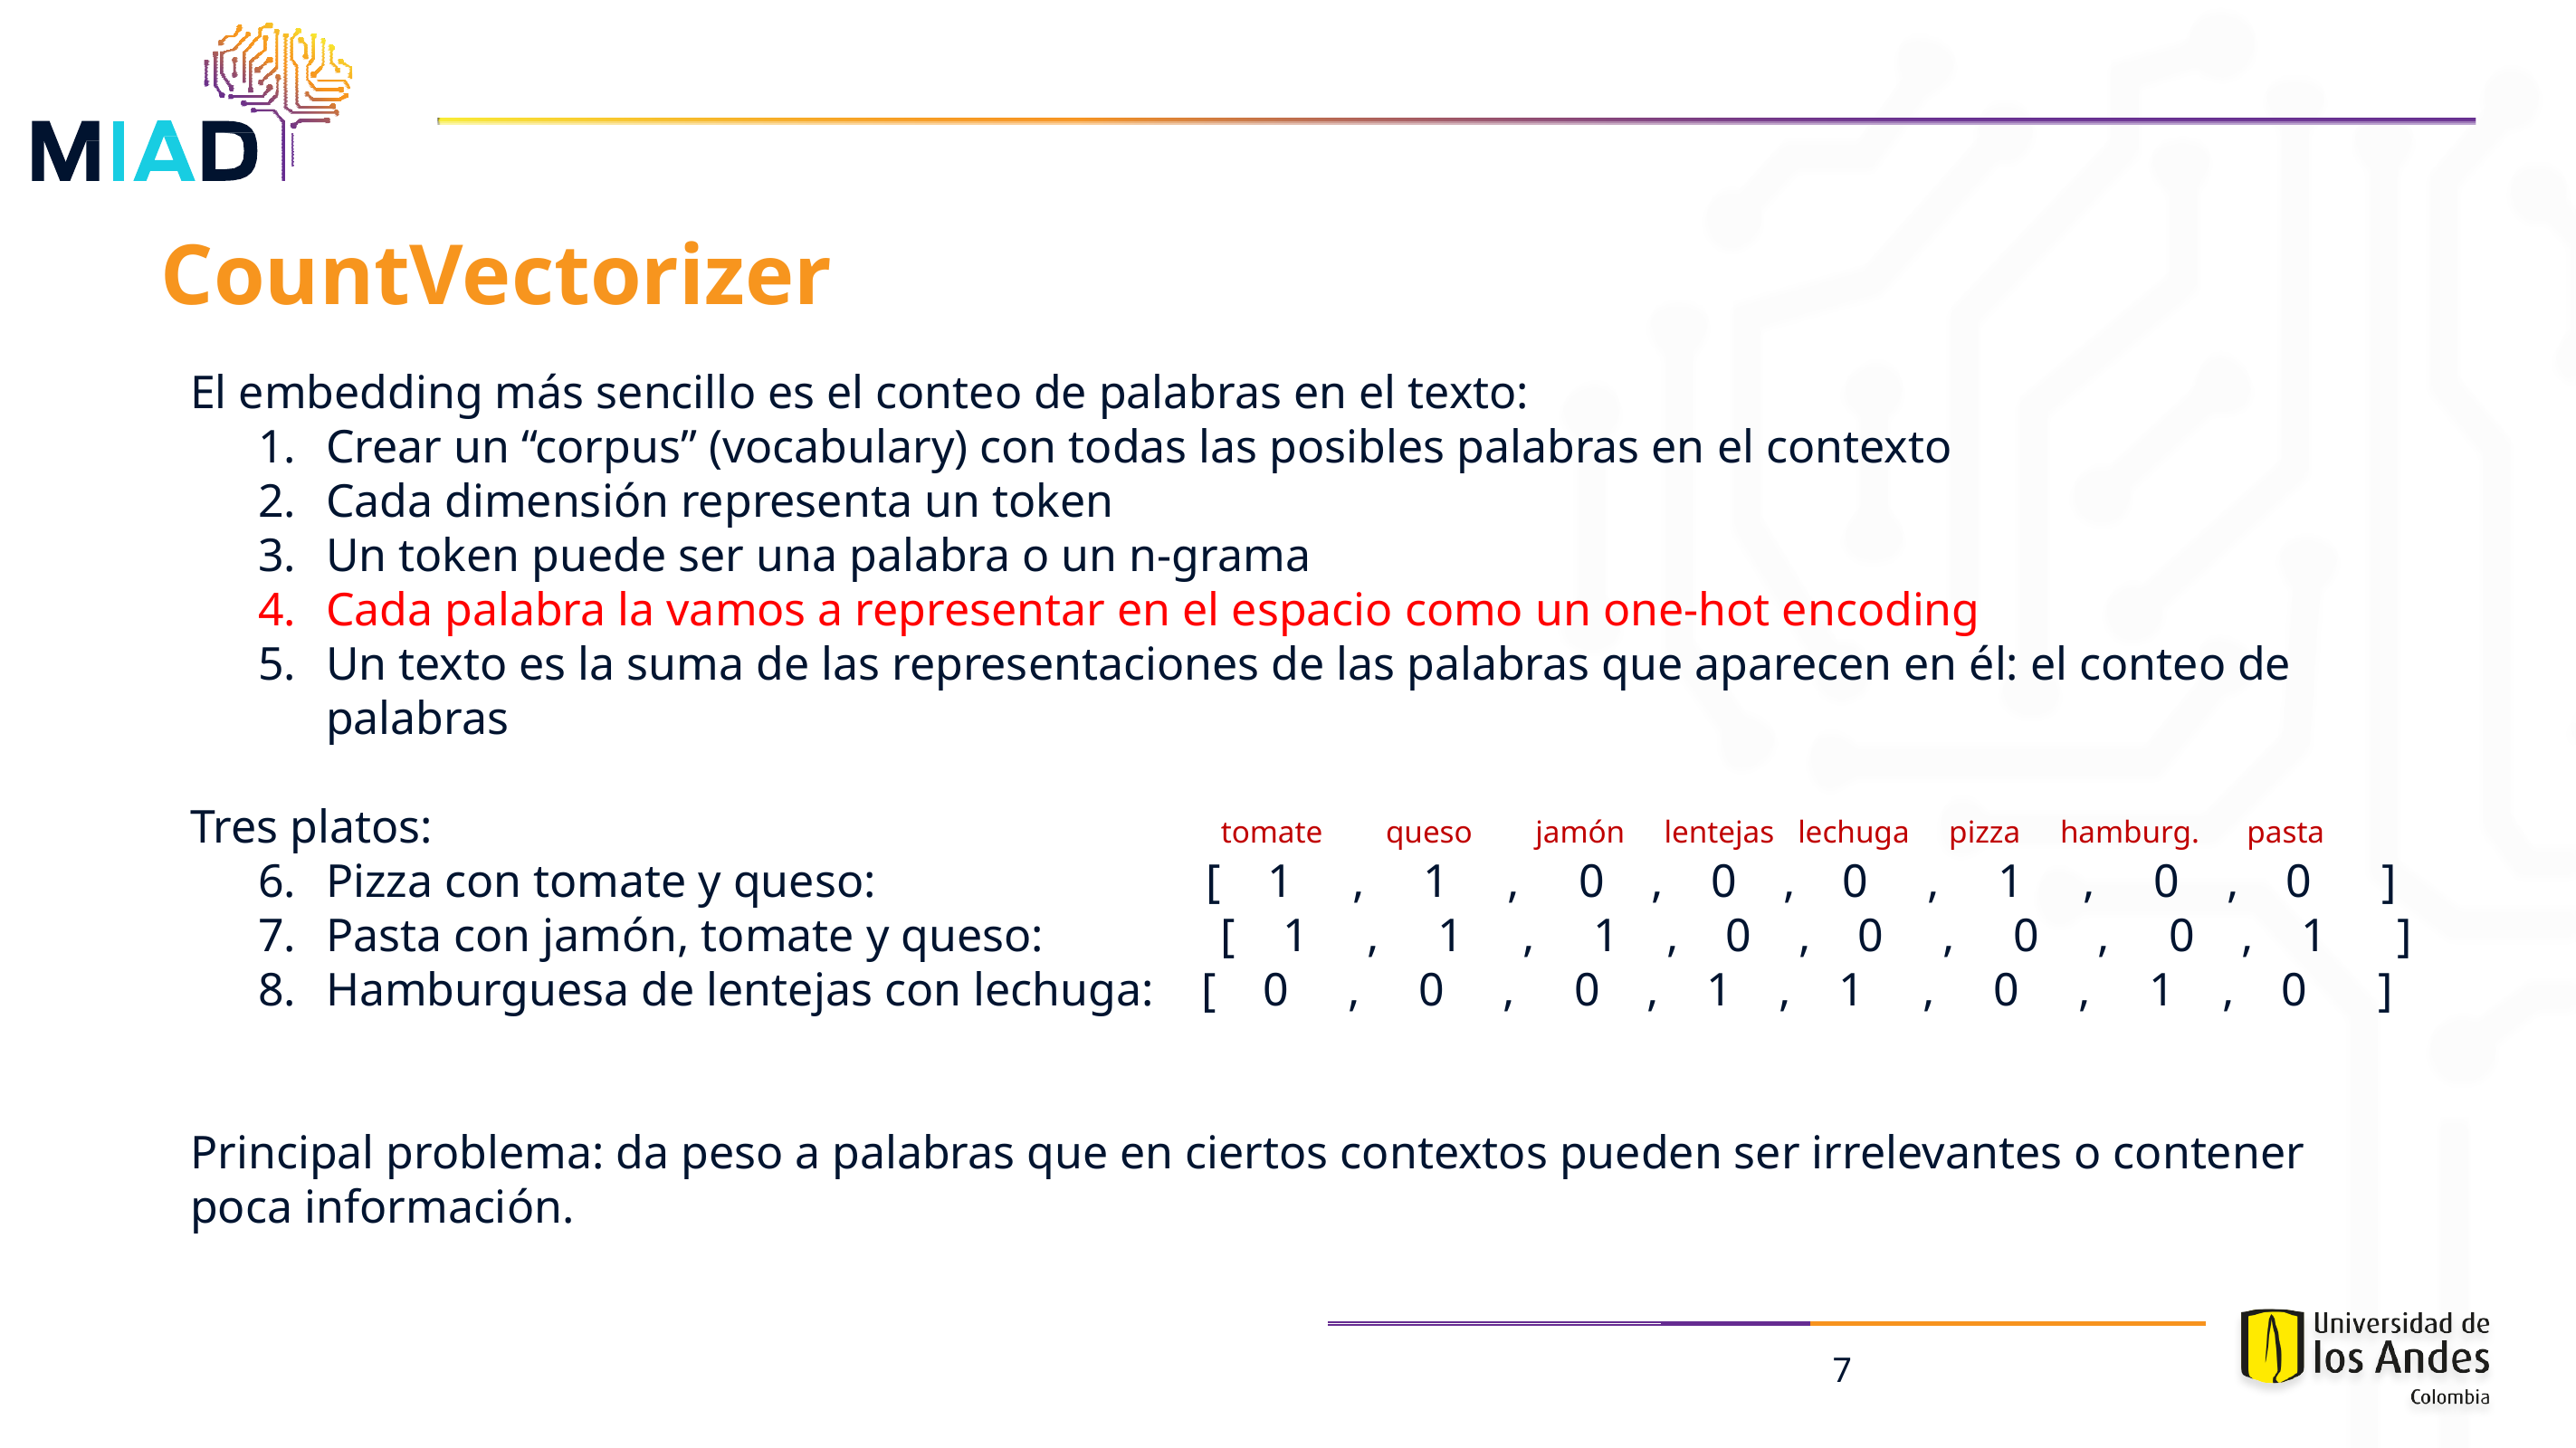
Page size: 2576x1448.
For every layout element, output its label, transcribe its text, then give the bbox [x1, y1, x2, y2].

slide_number 7 [1818, 1342, 2399, 1420]
text_box El embedding más sencillo es el conteo de palabras en el texto: Crear un “corpus” (vocabulary) con todas las posibles palabras en el contexto Cada dimensión representa un token Un token puede ser una palabra o un n-grama Cada palabra la vamos a representar en el espacio como un one-hot encoding Un texto es la suma de las representaciones de las palabras que aparecen en él: el conteo de palabras Tres platos: tomate queso jamón lentejas lechuga pizza hamburg. pasta Pizza con tomate y queso: [ 1 , 1 , 0 , 0 , 0 , 1 , 0 , 0 ] Pasta con jamón, tomate y queso: [ 1 , 1 , 1 , 0 , 0 , 0 , 0 , 1 ] Hamburguesa de lentejas con lechuga: [ 0 , 0 , 0 , 1 , 1 , 0 , 1 , 0 ] Principal problema: da peso a palabras que en ciertos contextos pueden ser irrelevantes o contener poca información. [177, 357, 2428, 1294]
title CountVectorizer [147, 199, 2370, 357]
picture [437, 7, 2576, 1448]
picture [204, 23, 353, 181]
